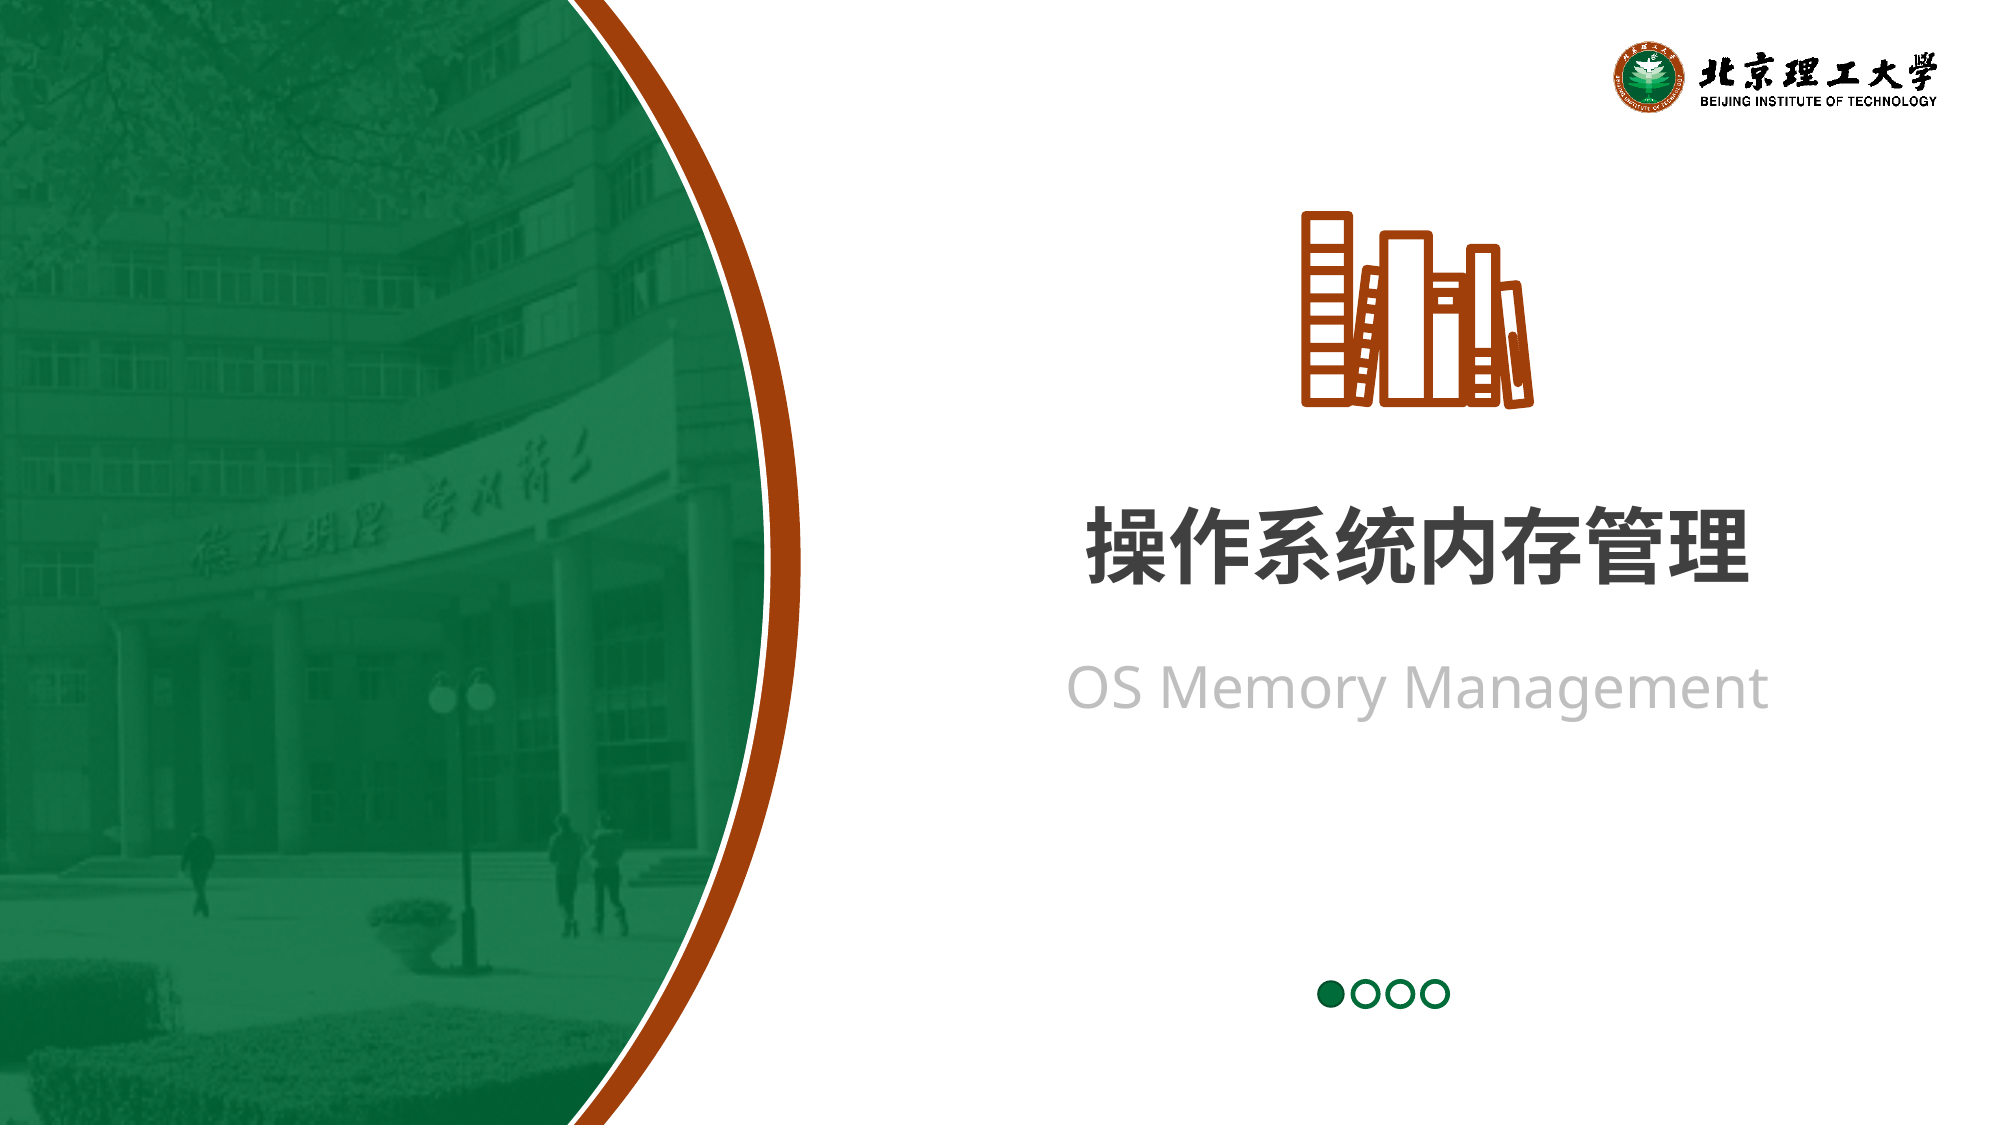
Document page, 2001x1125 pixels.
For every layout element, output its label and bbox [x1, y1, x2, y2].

text_box [914, 210, 1921, 1007]
picture [1613, 41, 1937, 113]
